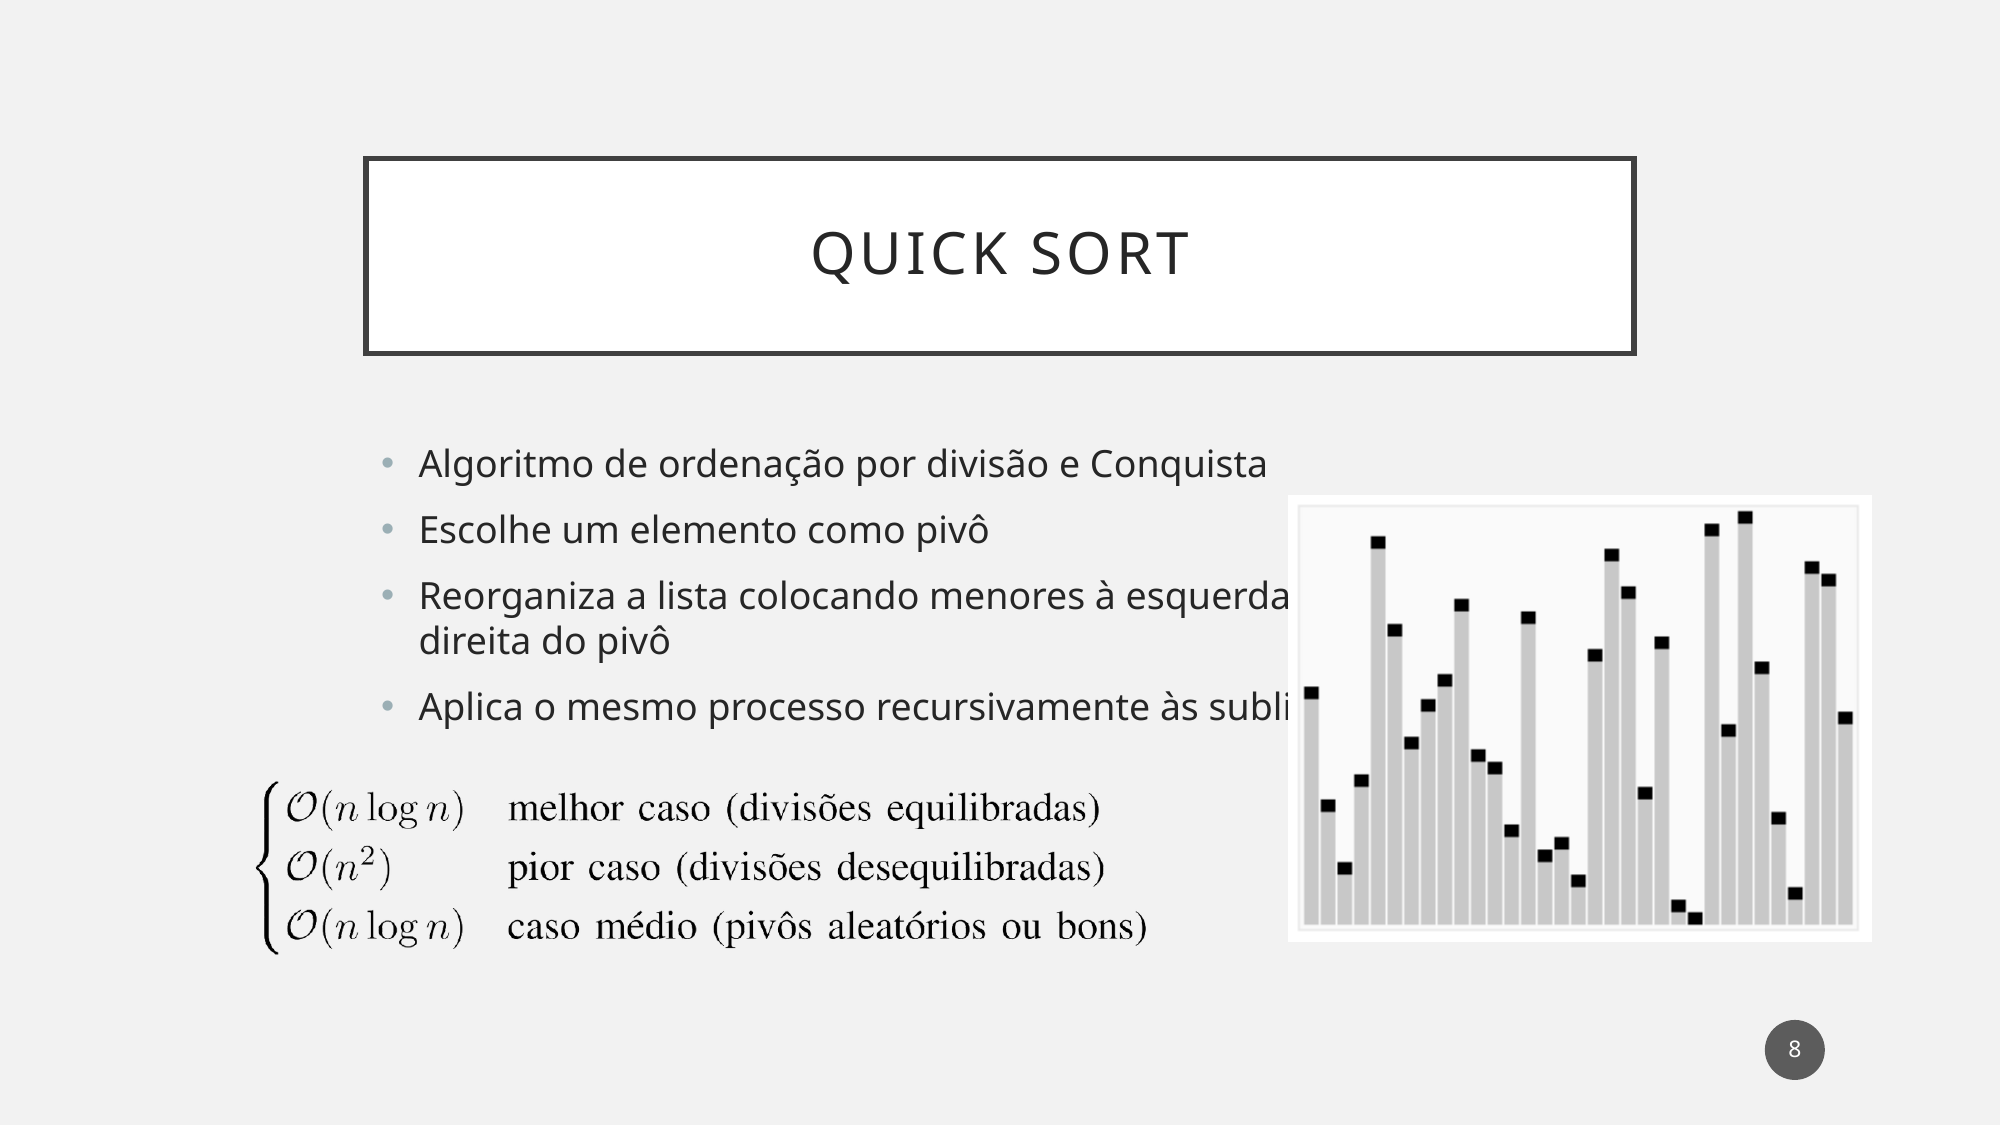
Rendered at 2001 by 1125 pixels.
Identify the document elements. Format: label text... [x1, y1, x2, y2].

picture [1288, 495, 1872, 942]
list Algoritmo de ordenação por divisão e Conquista Escolhe um elemento como pivô Reorganiza a lista colocando menores à esquerda e maiores à direita do pivô Aplica o mesmo processo recursivamente às sublistas [366, 432, 1634, 942]
slide_number 8 [1764, 1019, 1825, 1080]
picture [234, 771, 1189, 974]
title Quick Sort [363, 156, 1637, 356]
